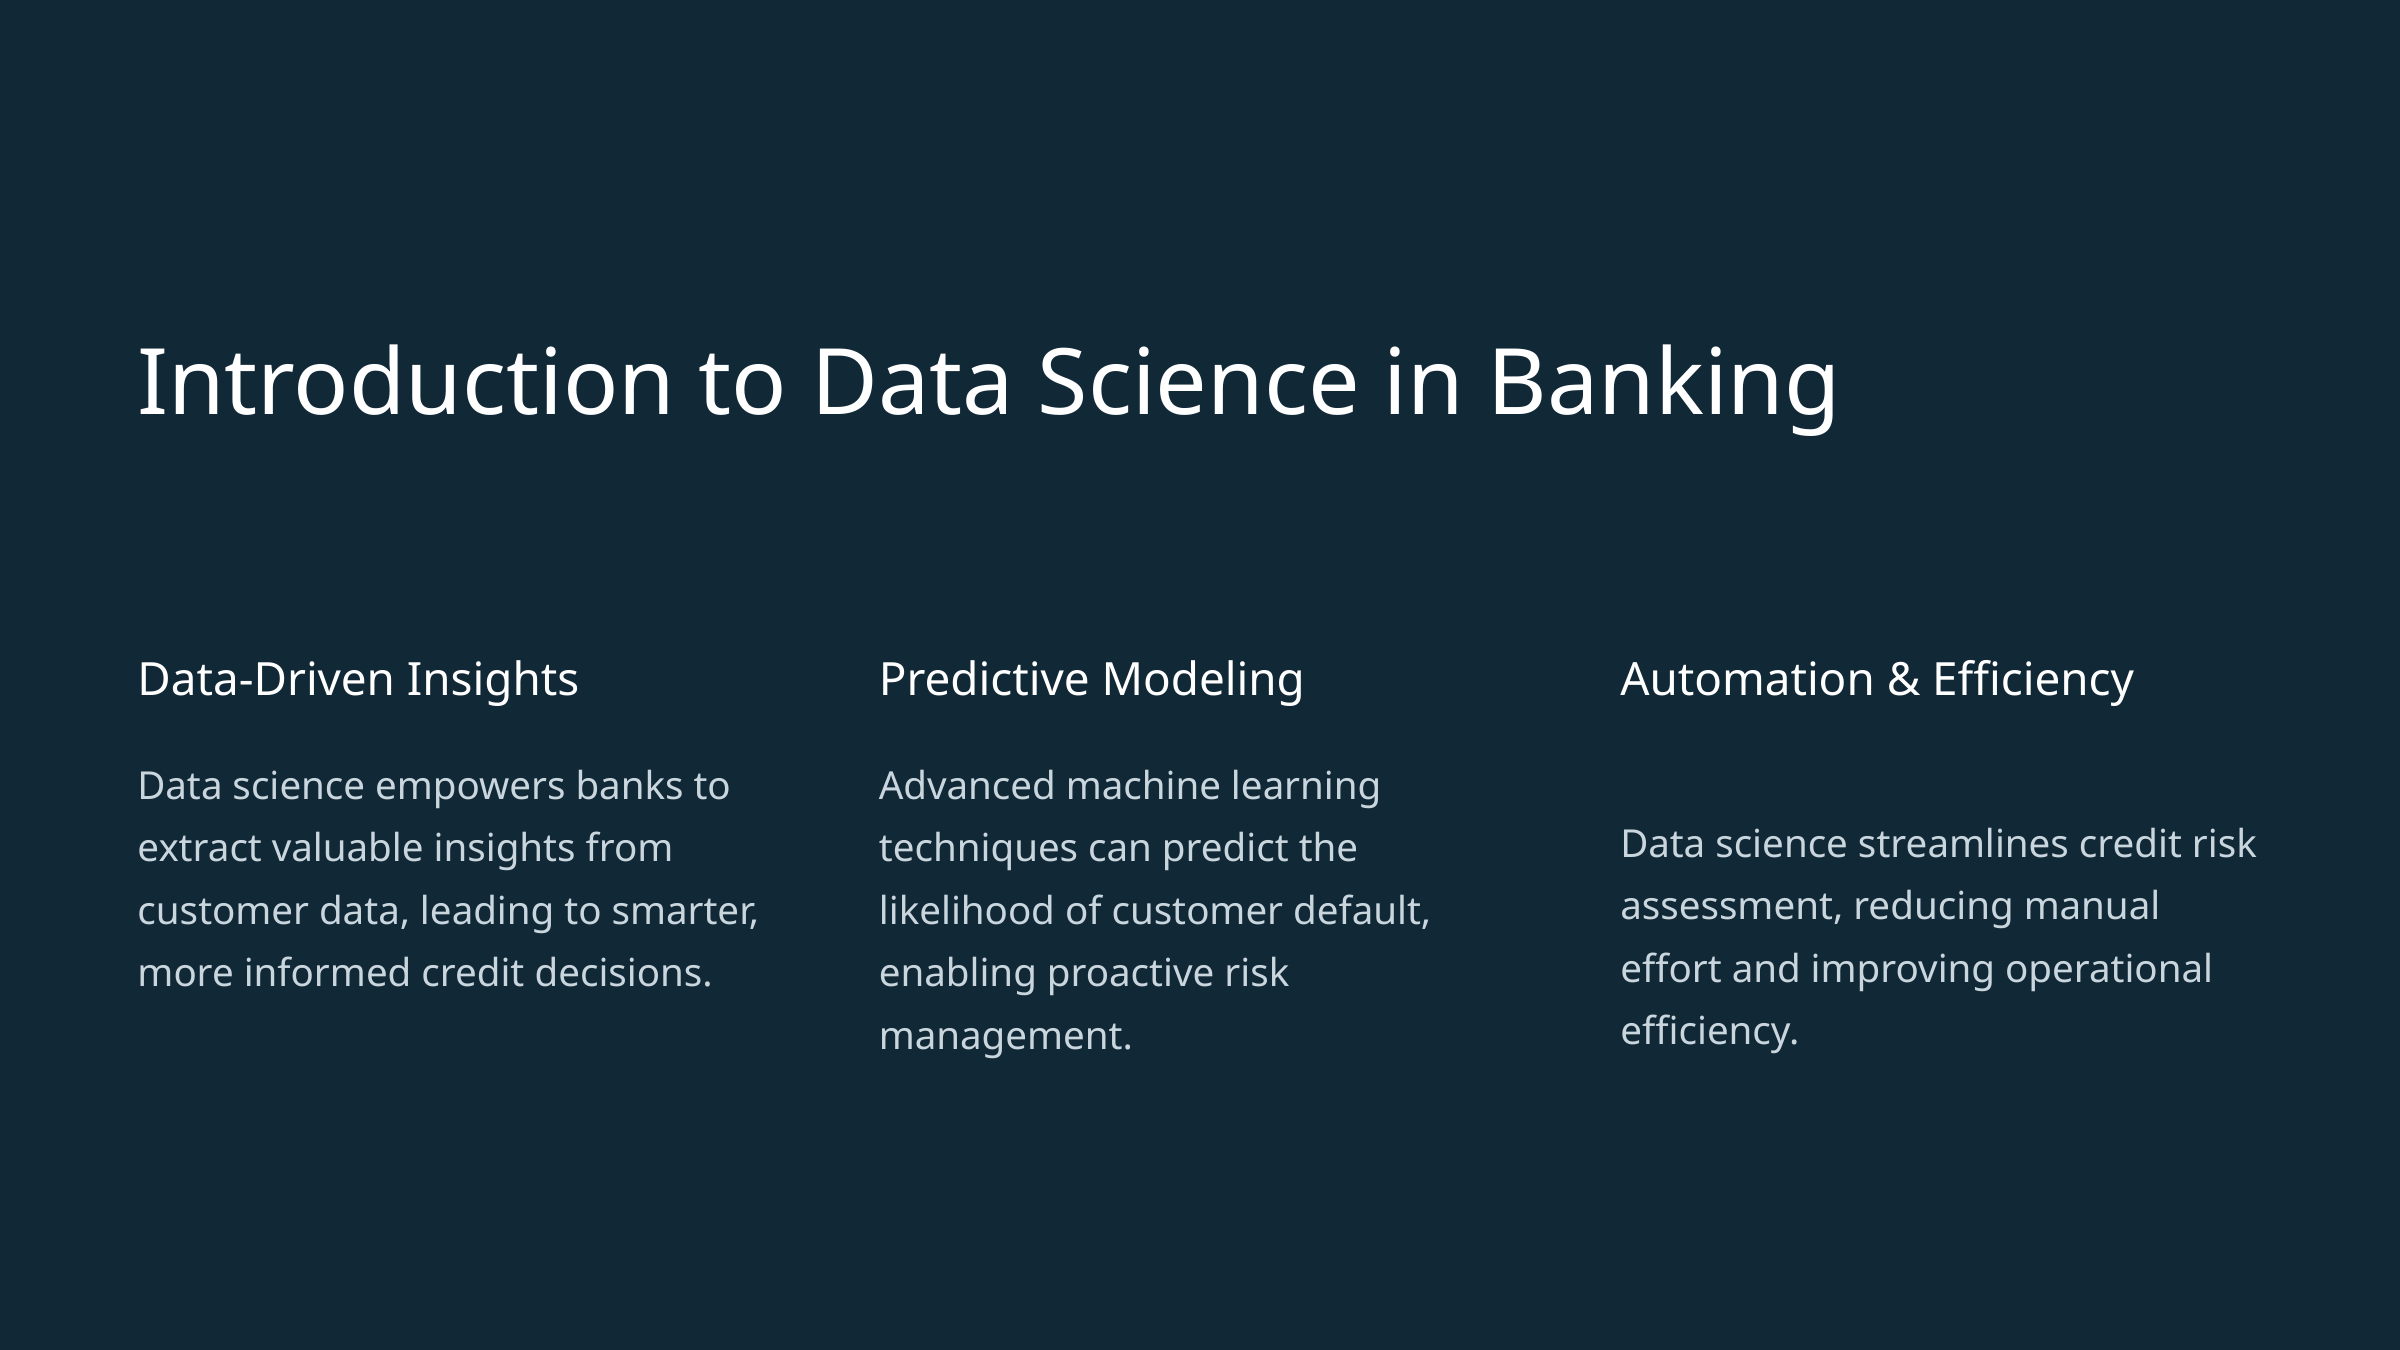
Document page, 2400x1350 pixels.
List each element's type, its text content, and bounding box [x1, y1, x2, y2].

text_box Data science streamlines credit risk assessment, reducing manual effort and improving operational efficiency. [1620, 802, 2265, 991]
text_box Advanced machine learning techniques can predict the likelihood of customer default, enabling proactive risk management. [878, 744, 1524, 996]
text_box Introduction to Data Science in Banking [137, 318, 2263, 550]
text_box Automation & Efficiency [1620, 647, 2265, 764]
text_box Data-Driven Insights [137, 647, 700, 706]
text_box Data science empowers banks to extract valuable insights from customer data, leading to smarter, more informed credit decisions. [137, 744, 782, 996]
text_box Predictive Modeling [878, 647, 1420, 706]
